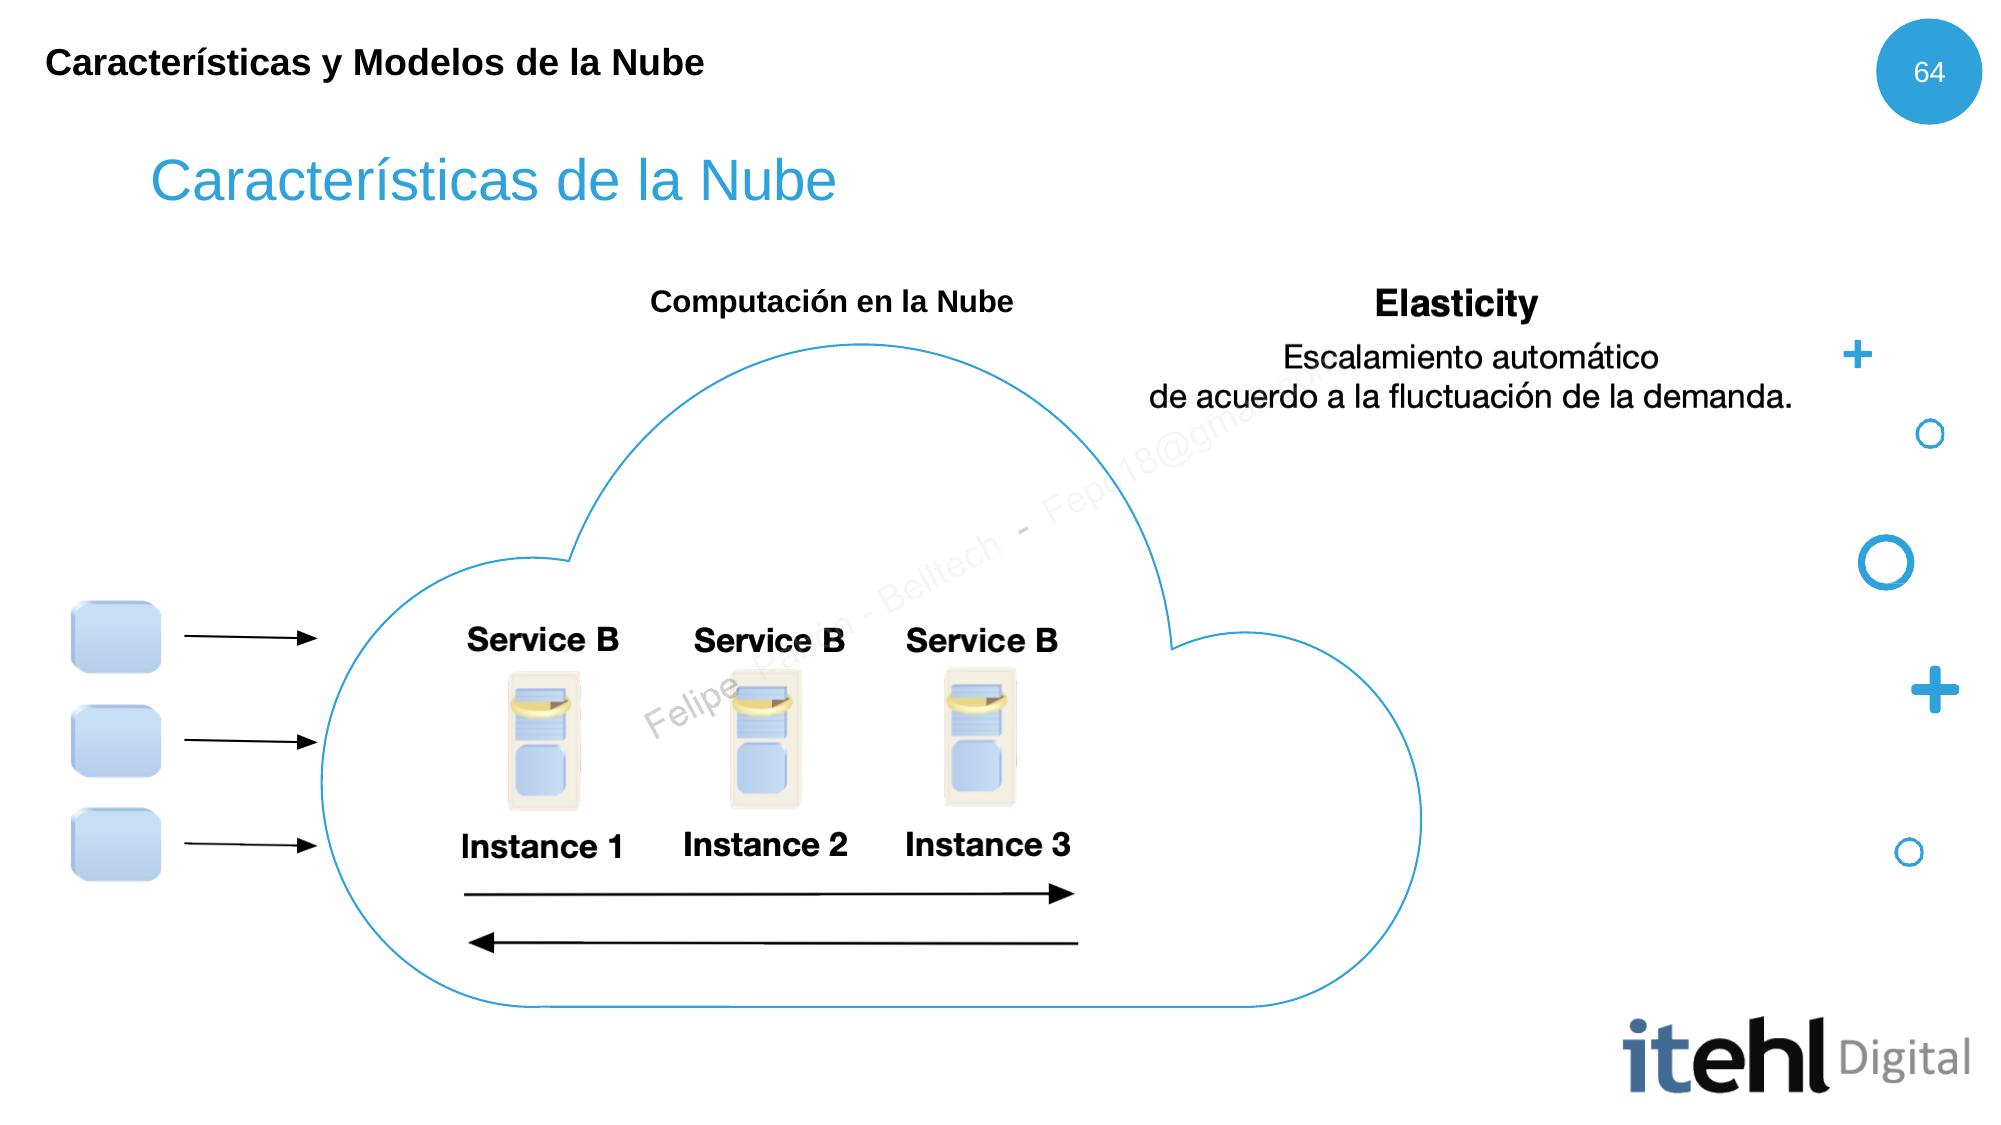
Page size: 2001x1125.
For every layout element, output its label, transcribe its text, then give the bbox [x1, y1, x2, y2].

text_box [1894, 837, 1924, 867]
text_box [1915, 418, 1945, 449]
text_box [70, 266, 1806, 1009]
text_box Características y Modelos de la Nube [43, 35, 710, 83]
text_box [1857, 534, 1915, 591]
title Características de la Nube [148, 140, 841, 263]
text_box [1843, 339, 1872, 369]
text_box 64 [1911, 50, 1948, 88]
text_box [1622, 1016, 1970, 1094]
text_box [1911, 665, 1960, 714]
